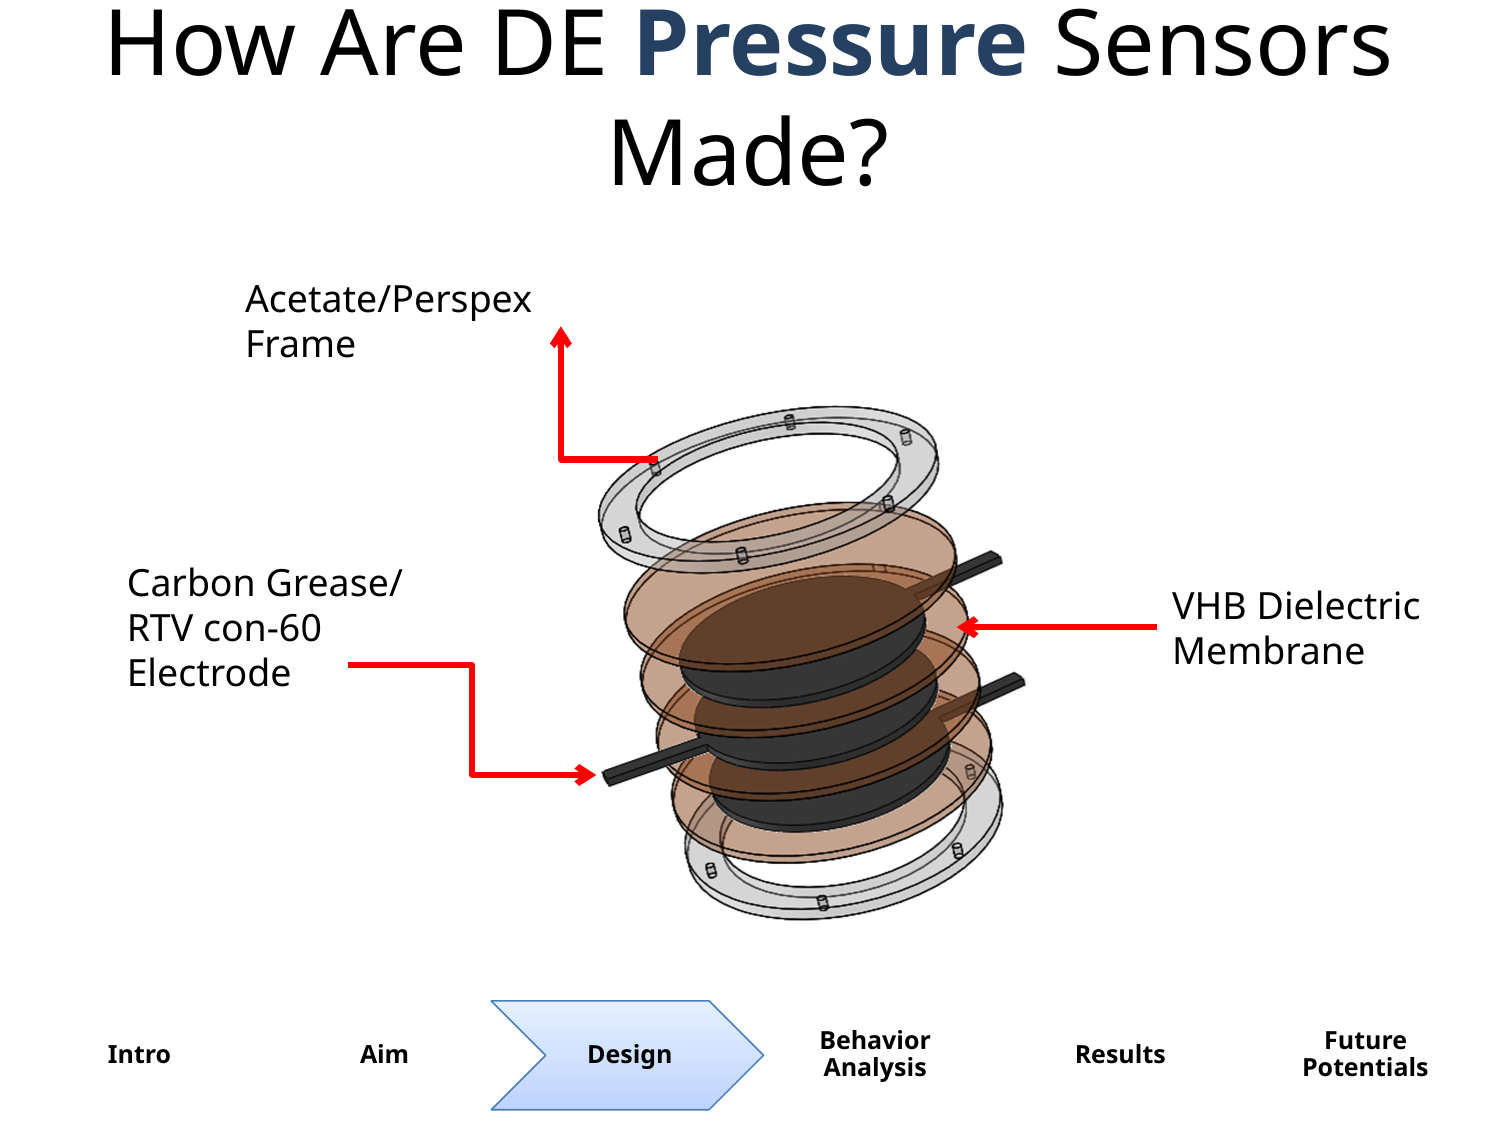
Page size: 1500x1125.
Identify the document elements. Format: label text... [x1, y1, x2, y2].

picture [596, 396, 1039, 934]
text_box Carbon Grease/ RTV con-60 Electrode [112, 551, 455, 702]
text_box Results [981, 1000, 1255, 1110]
text_box Aim [245, 1000, 519, 1110]
text_box How Are DE Pressure Sensors Made? [73, 0, 1424, 188]
text_box Acetate/Perspex Frame [230, 267, 573, 372]
text_box Design [491, 1000, 764, 1110]
text_box VHB Dielectric Membrane [1157, 574, 1500, 680]
text_box Future Potentials [1226, 1000, 1500, 1110]
text_box Behavior Analysis [736, 1000, 1009, 1110]
text_box Intro [0, 1000, 274, 1110]
